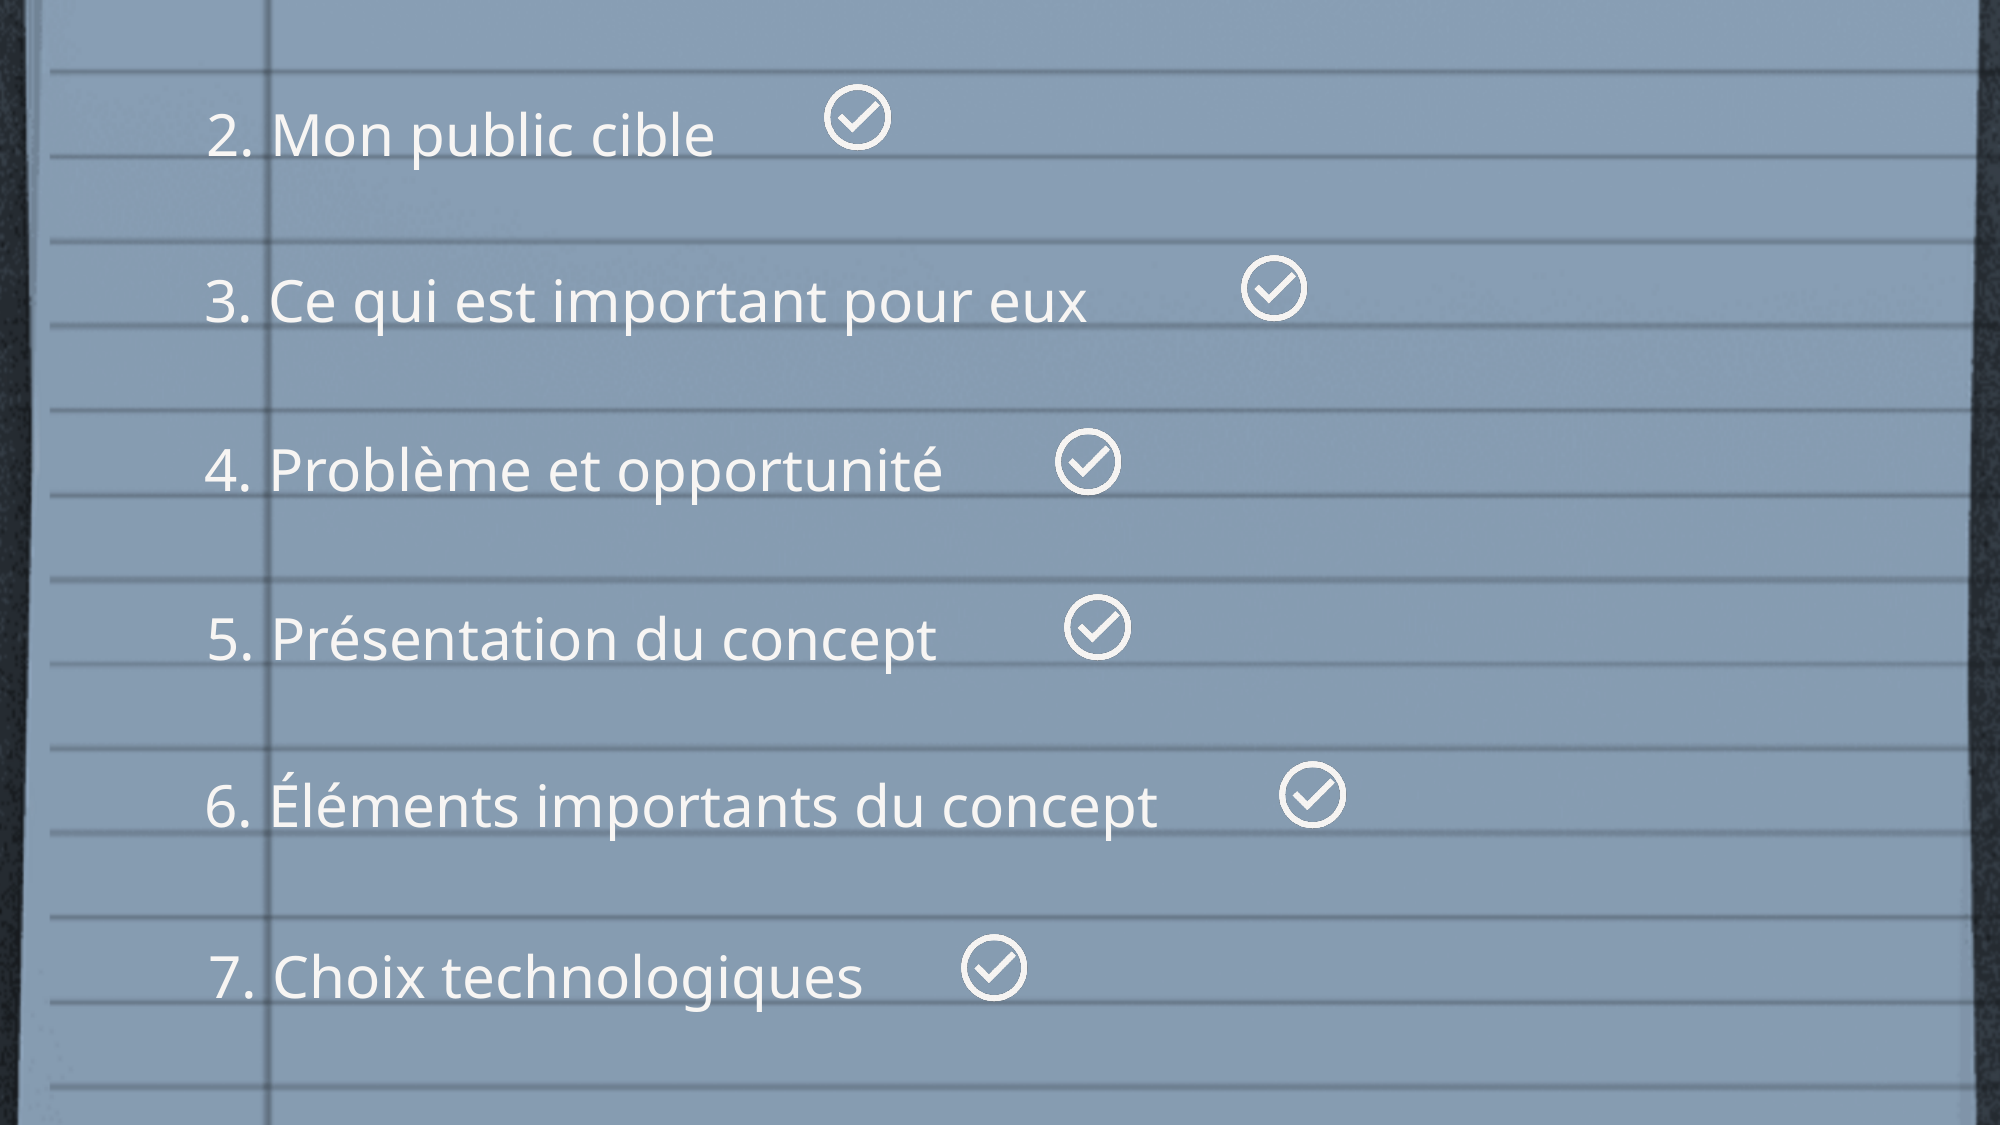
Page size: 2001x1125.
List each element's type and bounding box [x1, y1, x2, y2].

picture [818, 77, 897, 157]
list [0, 0, 2000, 1125]
picture [1058, 587, 1137, 667]
picture [1234, 248, 1314, 328]
picture [954, 928, 1034, 1007]
picture [1048, 422, 1128, 501]
picture [1273, 755, 1353, 835]
